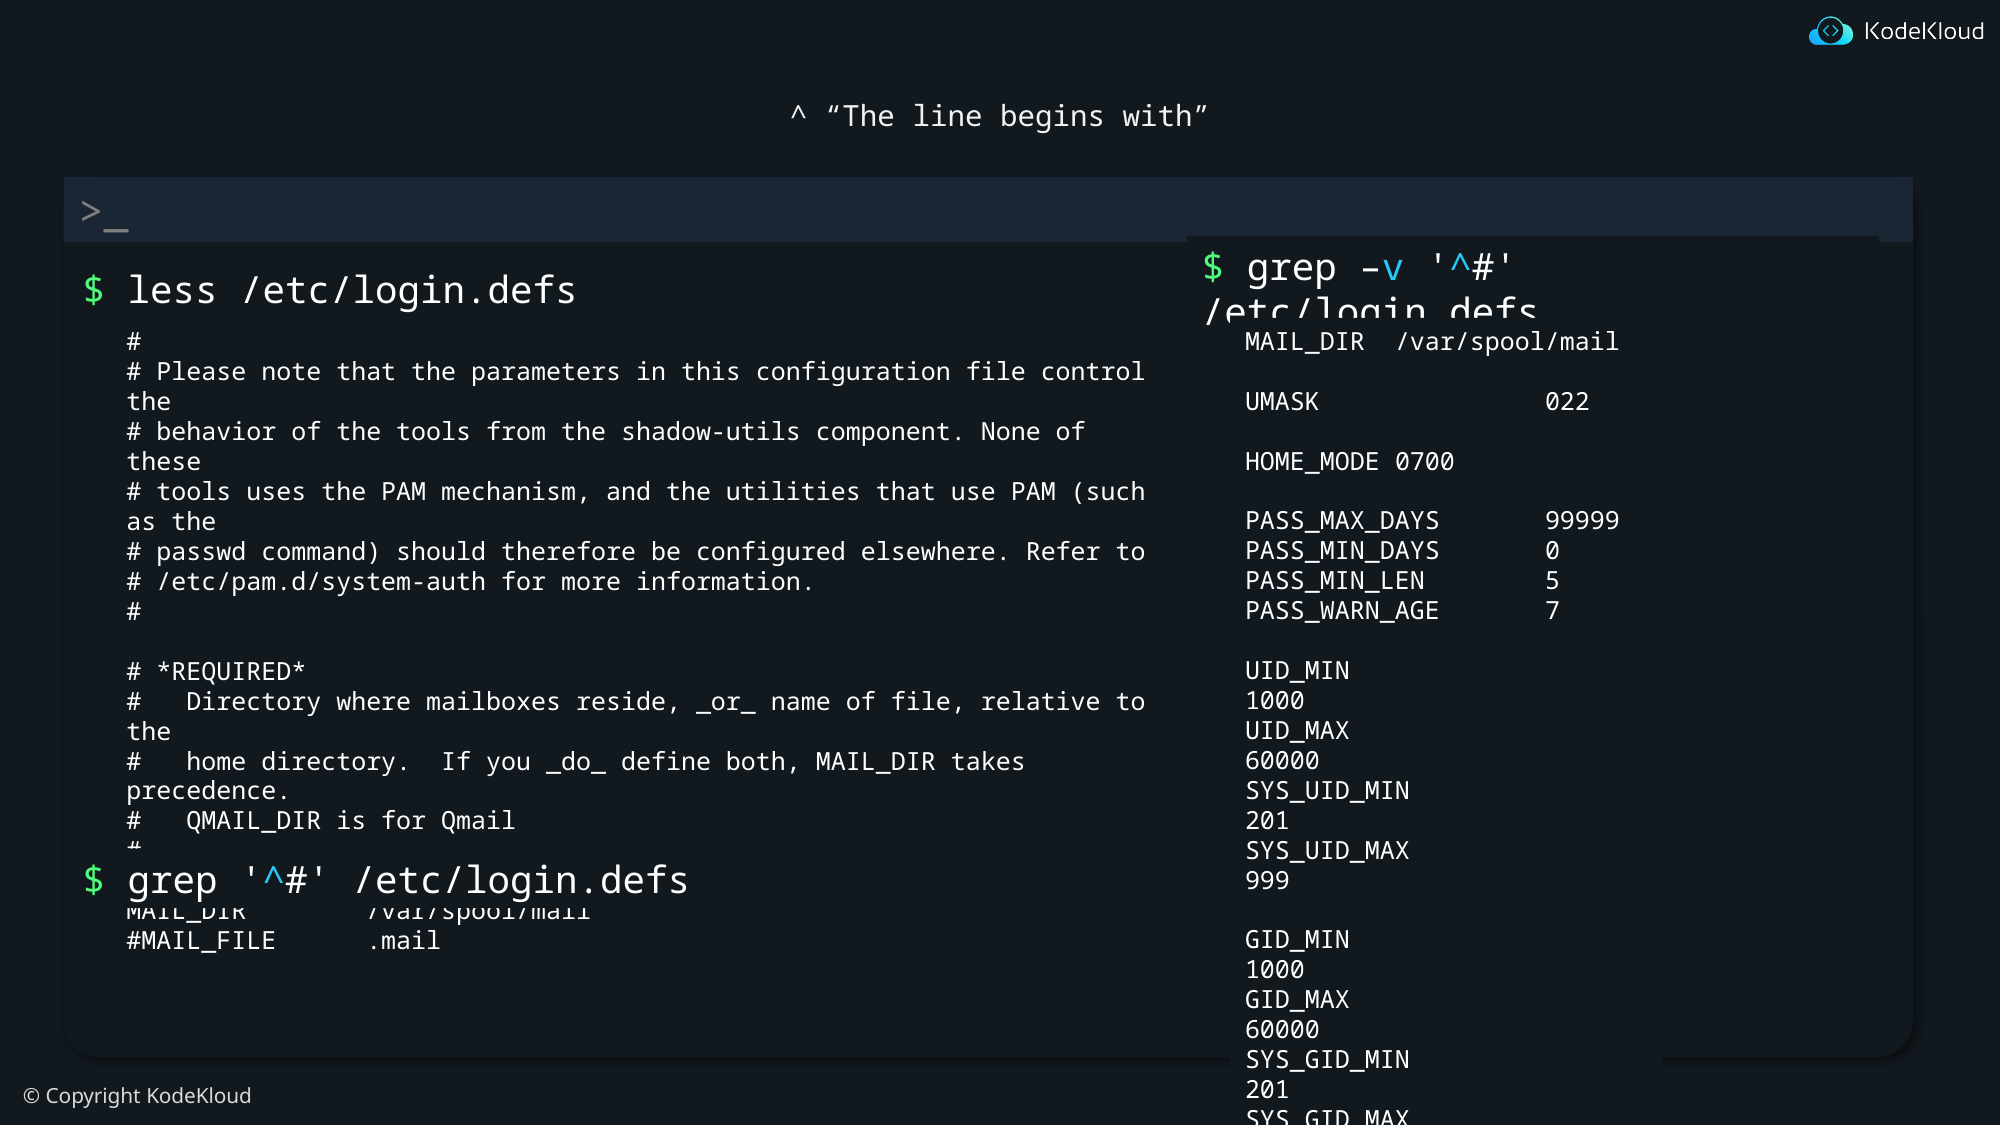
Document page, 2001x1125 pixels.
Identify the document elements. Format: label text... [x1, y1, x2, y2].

text_box $ grep '^#' /etc/login.defs [67, 848, 760, 909]
text_box MAIL_DIR /var/spool/mail UMASK 022 HOME_MODE 0700 PASS_MAX_DAYS 99999 PASS_MIN_DAYS 0 PASS_MIN_LEN 5 PASS_WARN_AGE 7 UID_MIN 1000 UID_MAX 60000 SYS_UID_MIN 201 SYS_UID_MAX 999 GID_MIN 1000 GID_MAX 60000 SYS_GID_MIN 201 SYS_GID_MAX 999 CREATE_HOME yes [1230, 317, 1662, 1125]
text_box # # Please note that the parameters in this configuration file control the # behavior of the tools from the shadow-utils component. None of these # tools uses the PAM mechanism, and the utilities that use PAM (such as the # passwd command) should therefore be configured elsewhere. Refer to # /etc/pam.d/system-auth for more information. # # *REQUIRED* # Directory where mailboxes reside, _or_ name of file, relative to the # home directory. If you _do_ define both, MAIL_DIR takes precedence. # QMAIL_DIR is for Qmail # #QMAIL_DIR Maildir MAIL_DIR /var/spool/mail #MAIL_FILE .mail [111, 318, 1180, 962]
text_box $ grep –v '^#' /etc/login.defs [1186, 235, 1880, 341]
picture [1792, 0, 2000, 62]
title ^ “The line begins with” [727, 67, 1273, 168]
text_box $ less /etc/login.defs [67, 258, 1151, 319]
